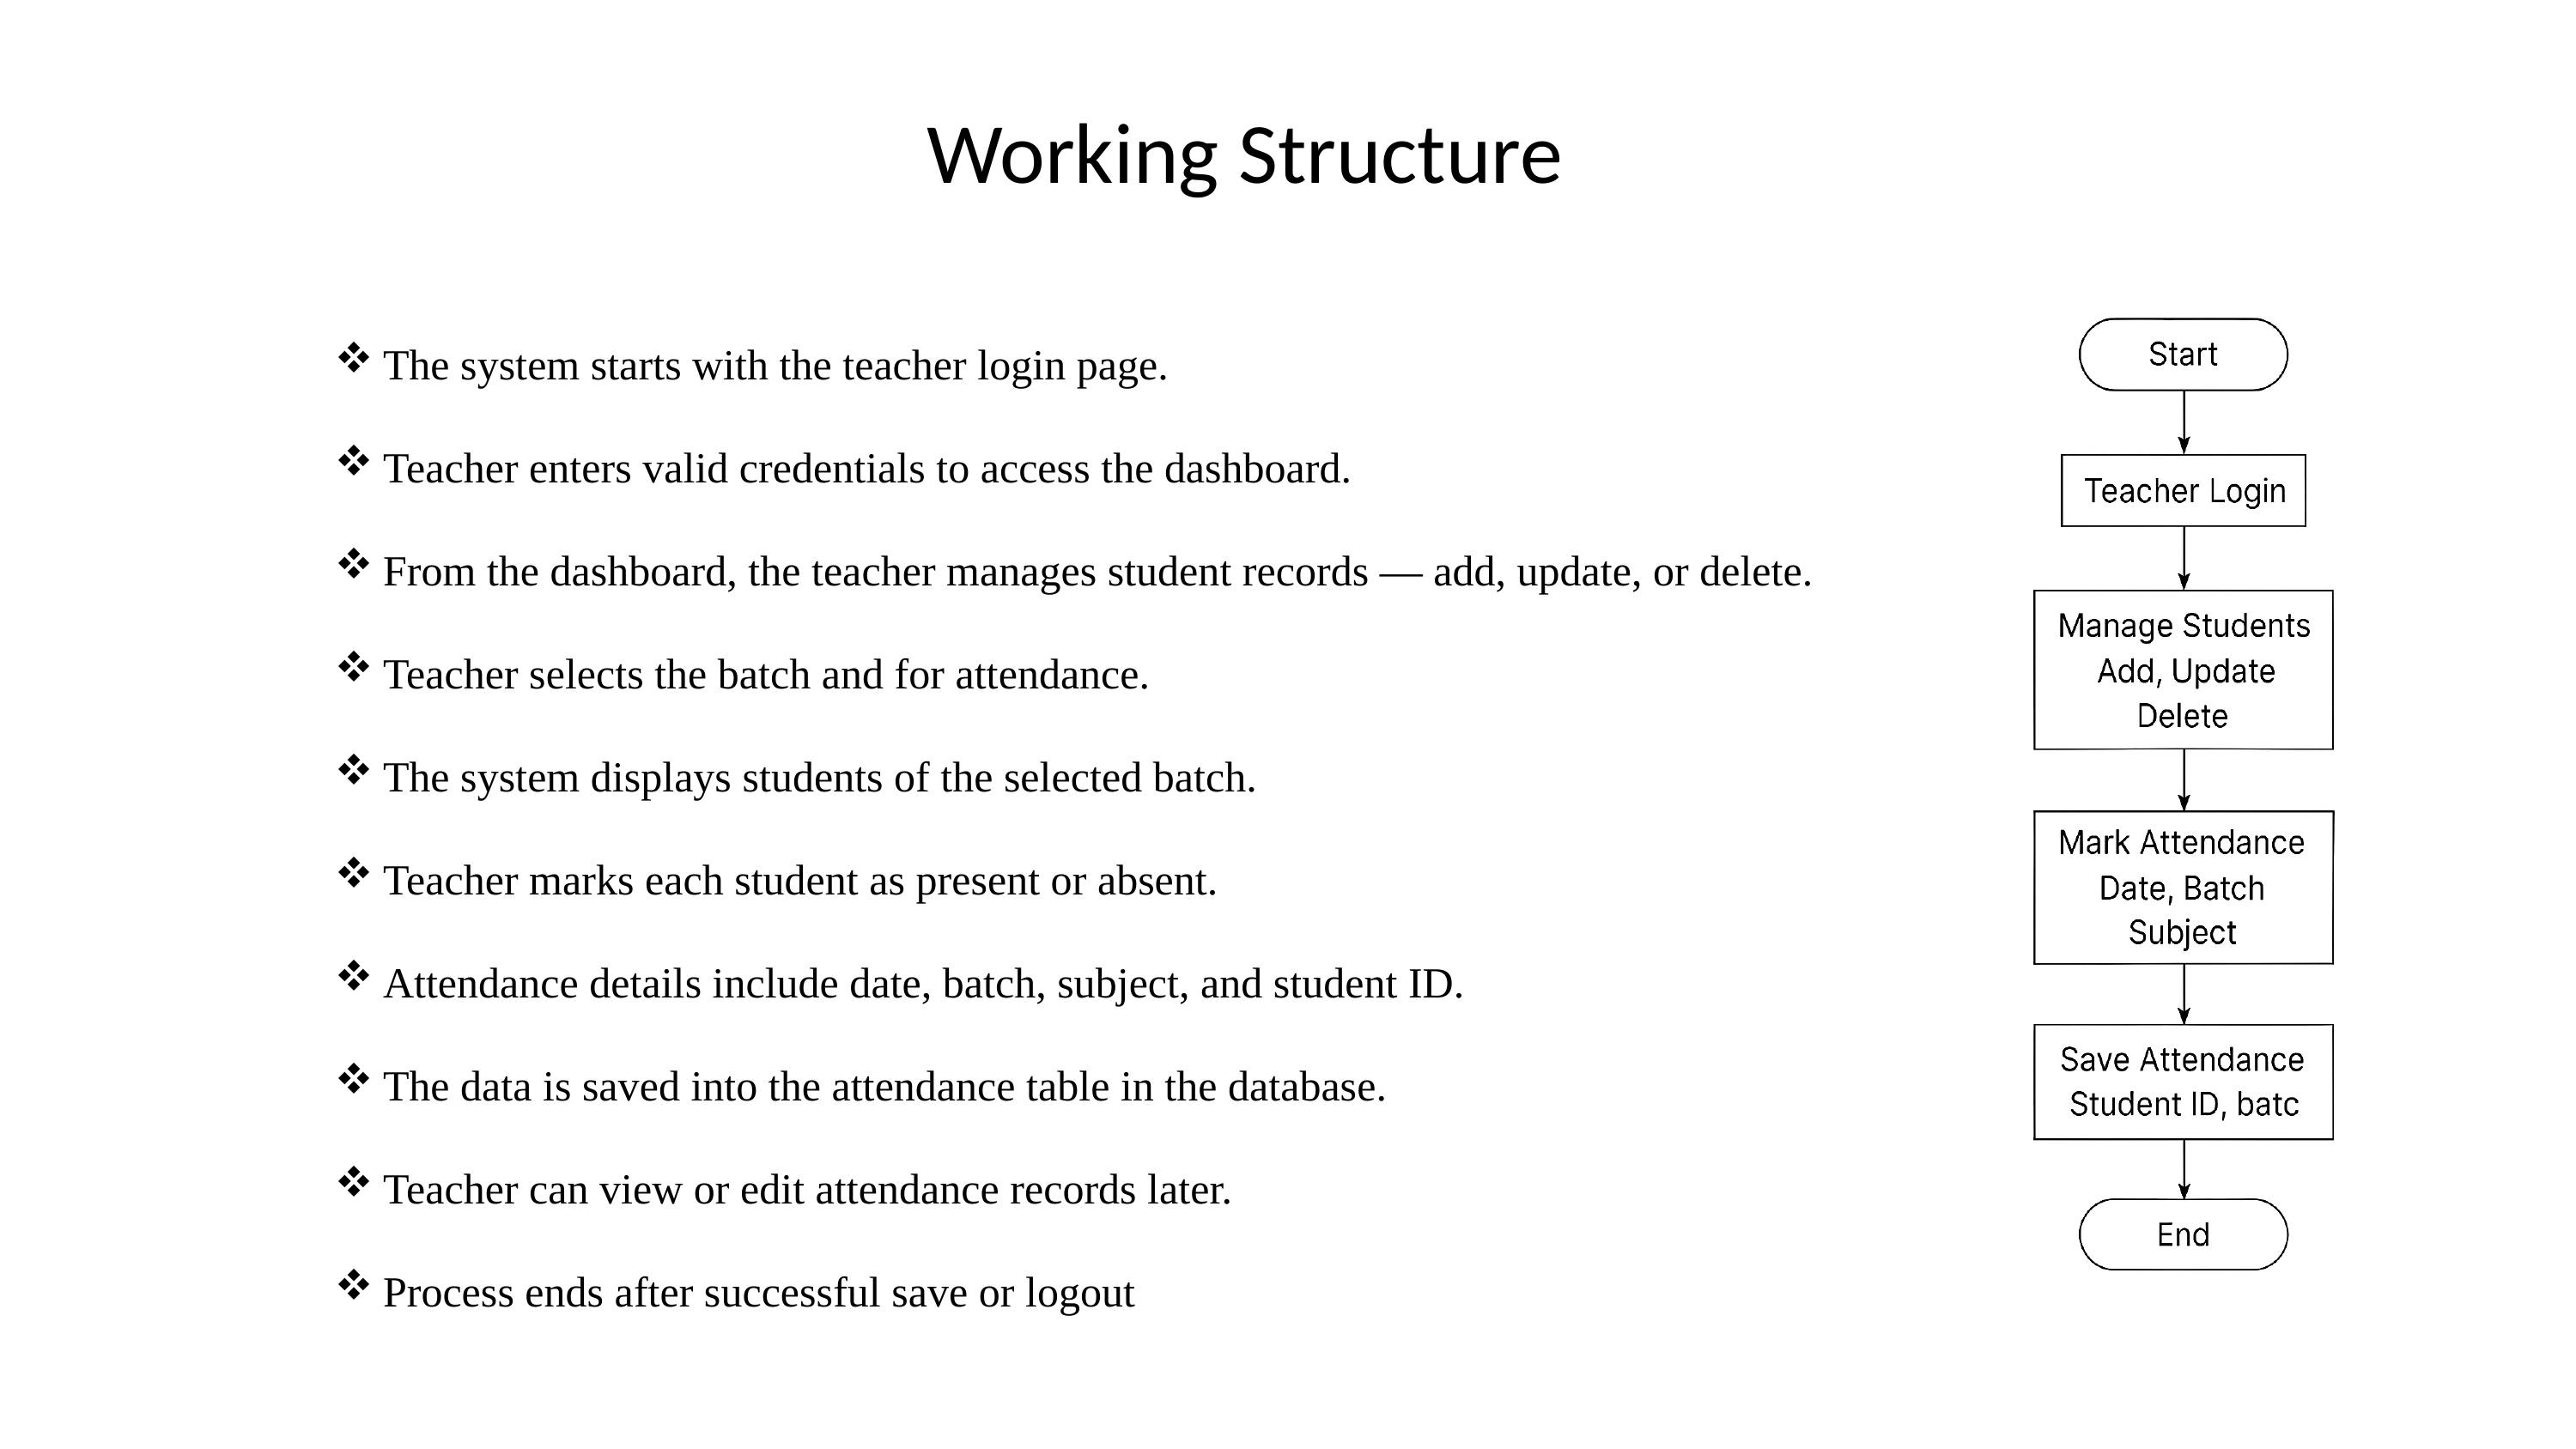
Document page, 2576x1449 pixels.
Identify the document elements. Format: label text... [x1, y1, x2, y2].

picture [1845, 265, 2512, 1313]
text_box Working Structure [494, 91, 1996, 207]
text_box The system starts with the teacher login page. Teacher enters valid credentials to access the dashboard. From the dashboard, the teacher manages student records — add, update, or delete. Teacher selects the batch and for attendance. The system displays students of the selected batch. Teacher marks each student as present or absent. Attendance details include date, batch, subject, and student ID. The data is saved into the attendance table in the database. Teacher can view or edit attendance records later. Process ends after successful save or logout [321, 279, 1879, 1322]
